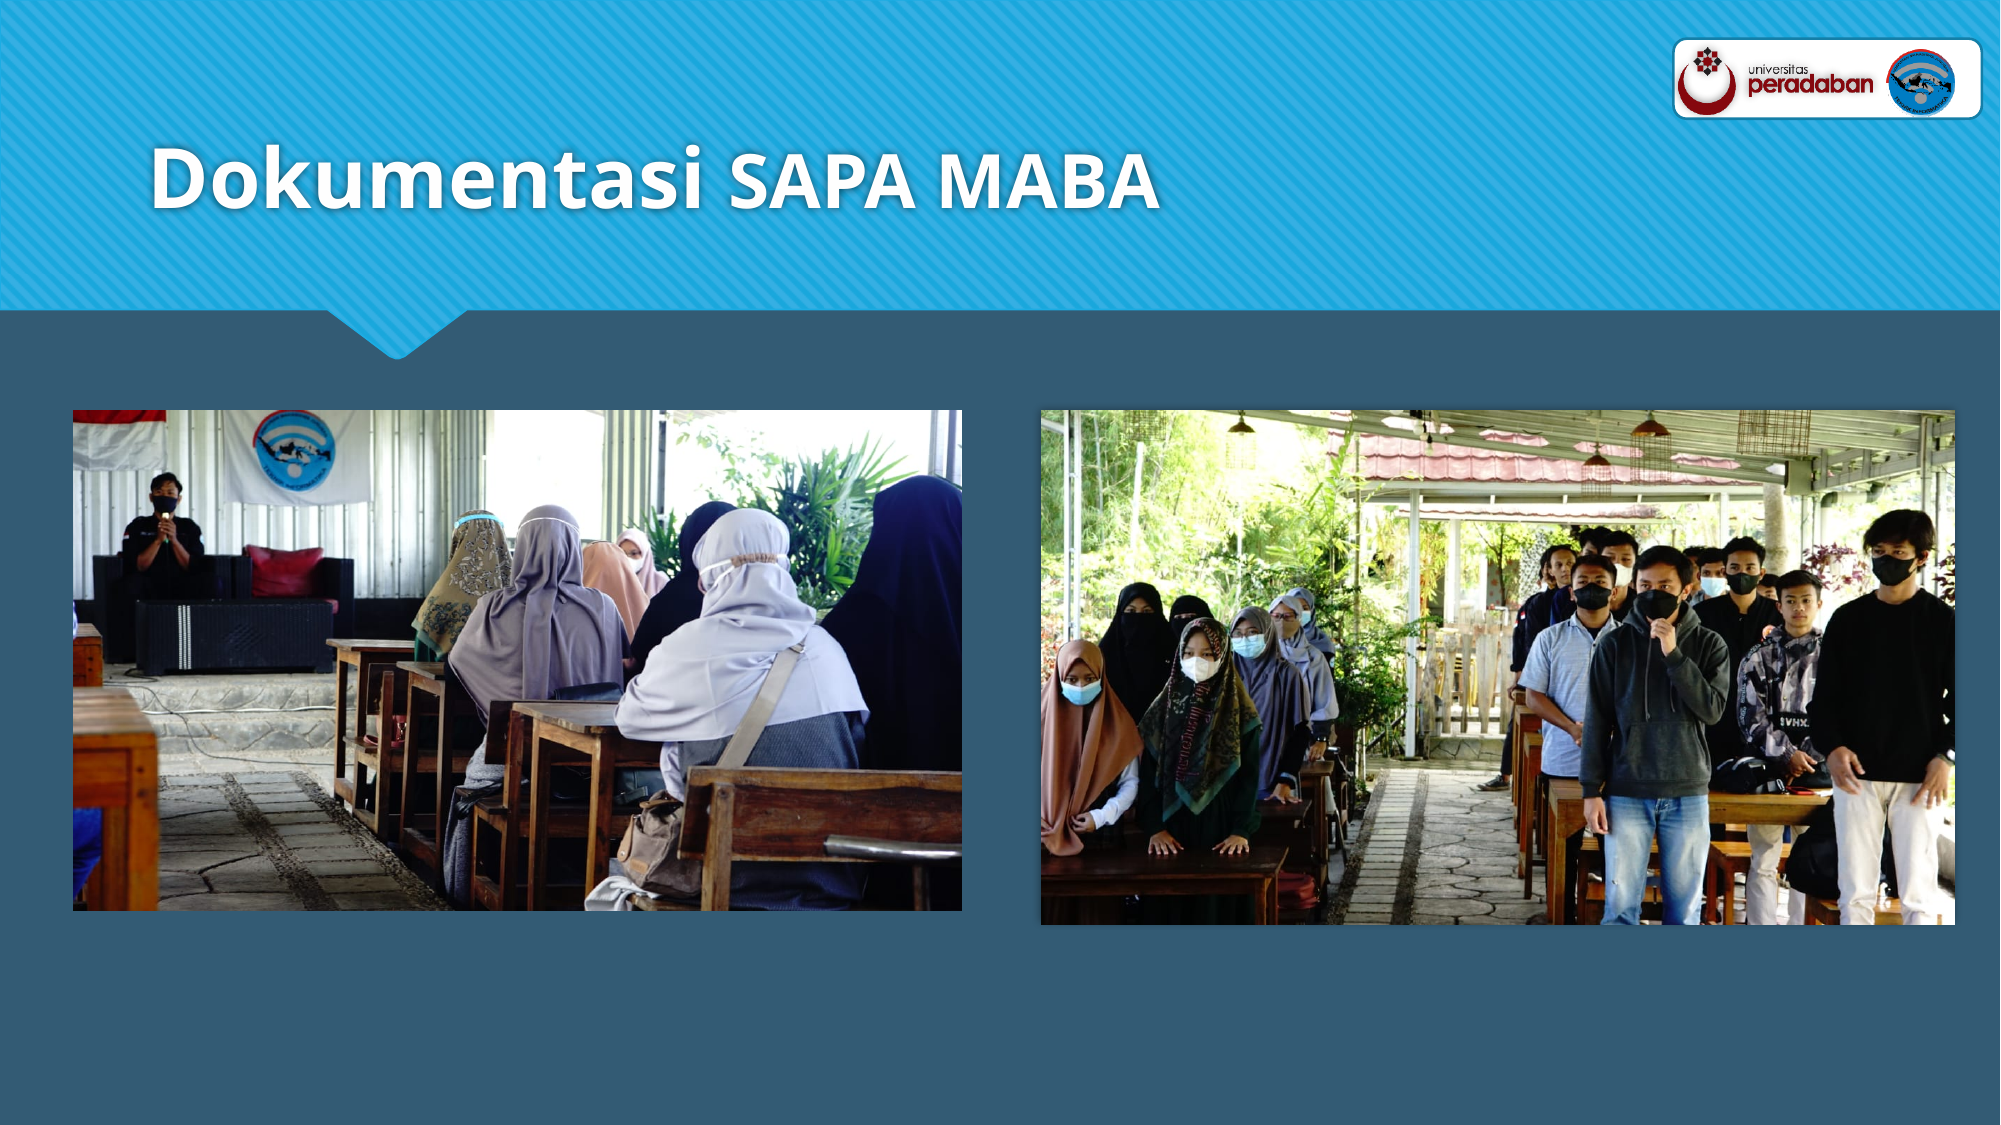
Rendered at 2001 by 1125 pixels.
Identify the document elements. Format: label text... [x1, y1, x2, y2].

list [1040, 410, 1955, 925]
picture [73, 410, 963, 911]
title Dokumentasi SAPA MABA [132, 73, 1868, 233]
text_box [1672, 37, 1984, 121]
picture [1678, 47, 1878, 116]
picture [1886, 48, 1955, 117]
